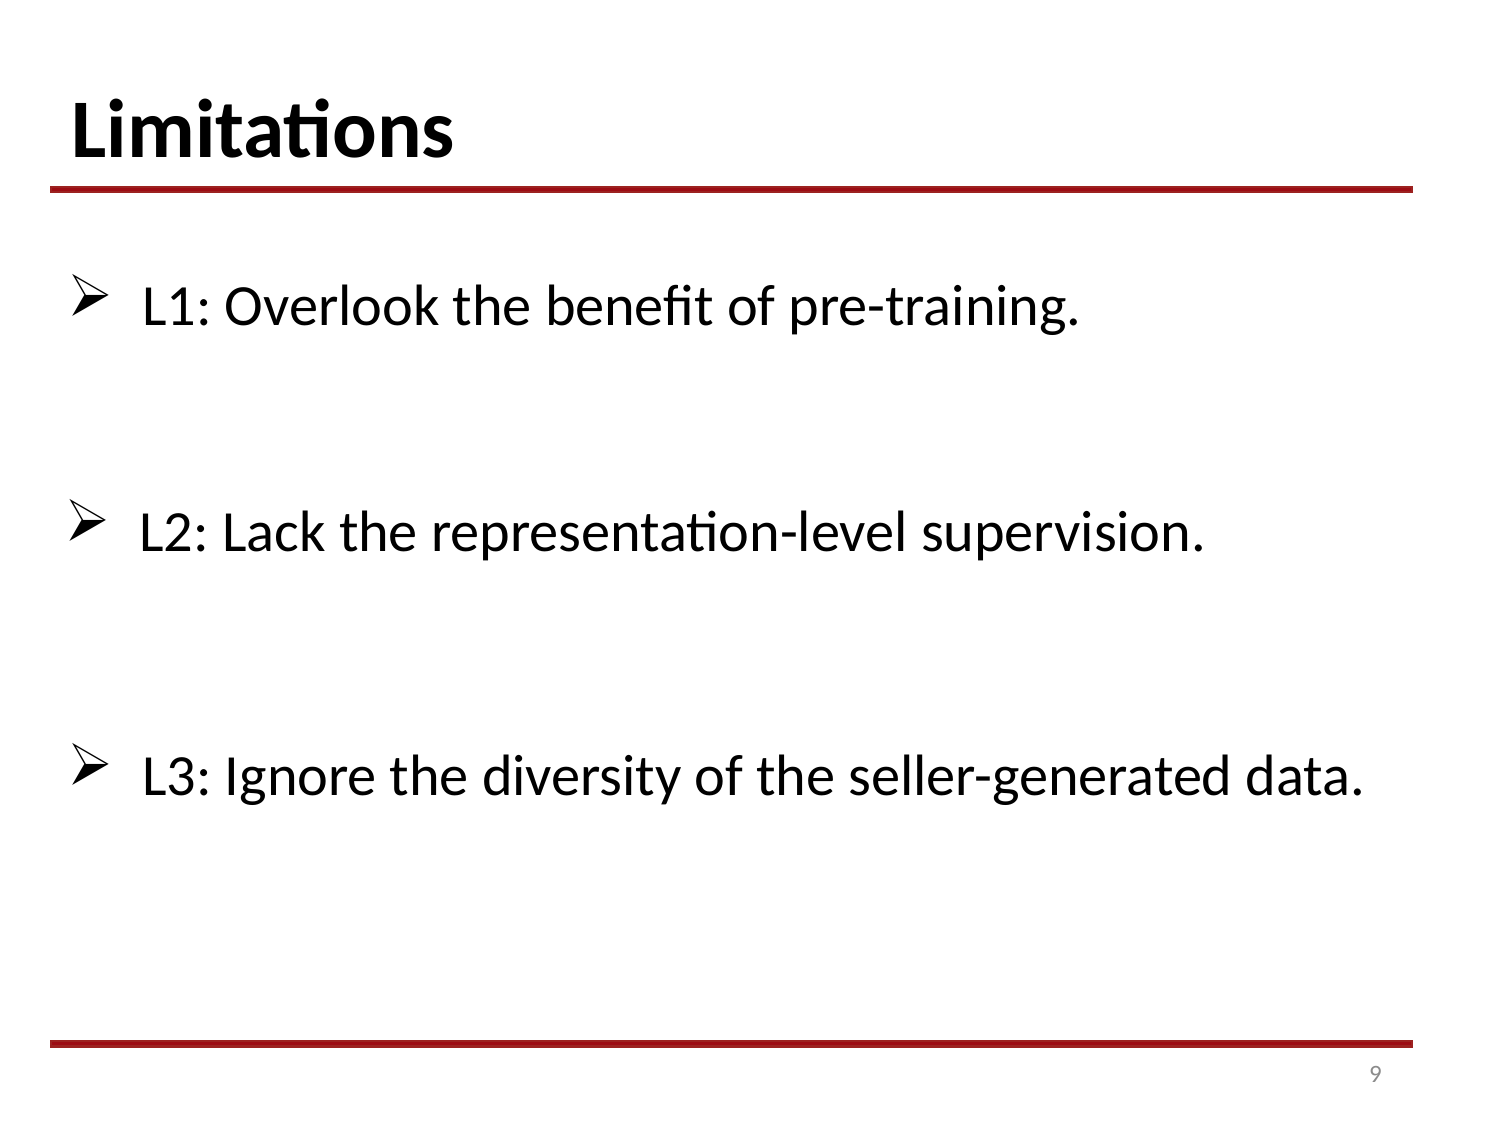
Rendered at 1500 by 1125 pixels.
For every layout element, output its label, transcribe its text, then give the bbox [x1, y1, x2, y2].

slide_number 9 [1059, 1048, 1397, 1103]
text_box Limitations [49, 66, 692, 182]
text_box L2: Lack the representation-level supervision. [49, 485, 1412, 571]
text_box L1: Overlook the benefit of pre-training. [52, 259, 1415, 345]
text_box [50, 1040, 1413, 1048]
text_box L3: Ignore the diversity of the seller-generated data. [52, 729, 1415, 815]
text_box [50, 186, 1413, 193]
